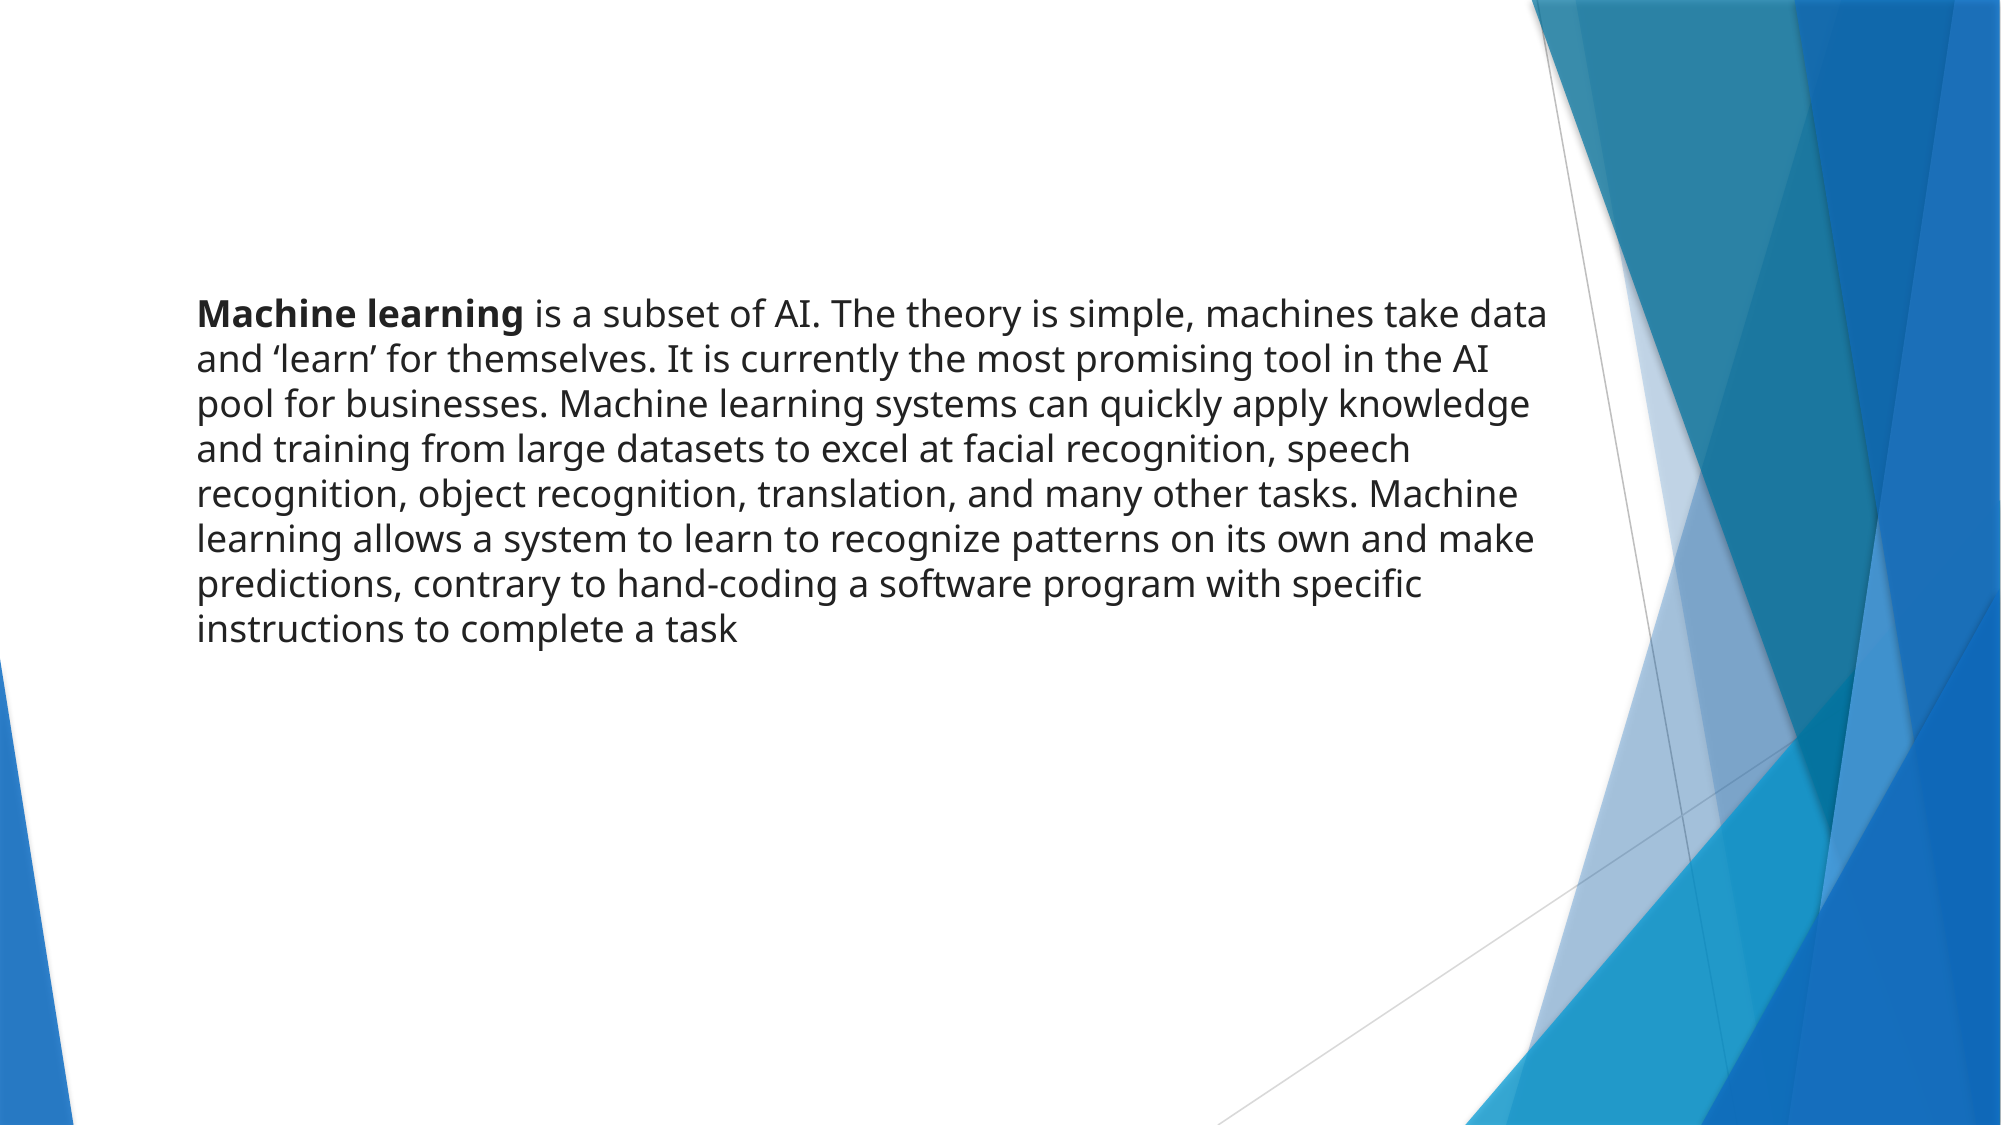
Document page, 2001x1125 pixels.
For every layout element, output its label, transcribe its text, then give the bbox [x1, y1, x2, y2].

text_box Machine learning is a subset of AI. The theory is simple, machines take data and ‘learn’ for themselves. It is currently the most promising tool in the AI pool for businesses. Machine learning systems can quickly apply knowledge and training from large datasets to excel at facial recognition, speech recognition, object recognition, translation, and many other tasks. Machine learning allows a system to learn to recognize patterns on its own and make predictions, contrary to hand-coding a software program with specific instructions to complete a task [181, 282, 1577, 657]
